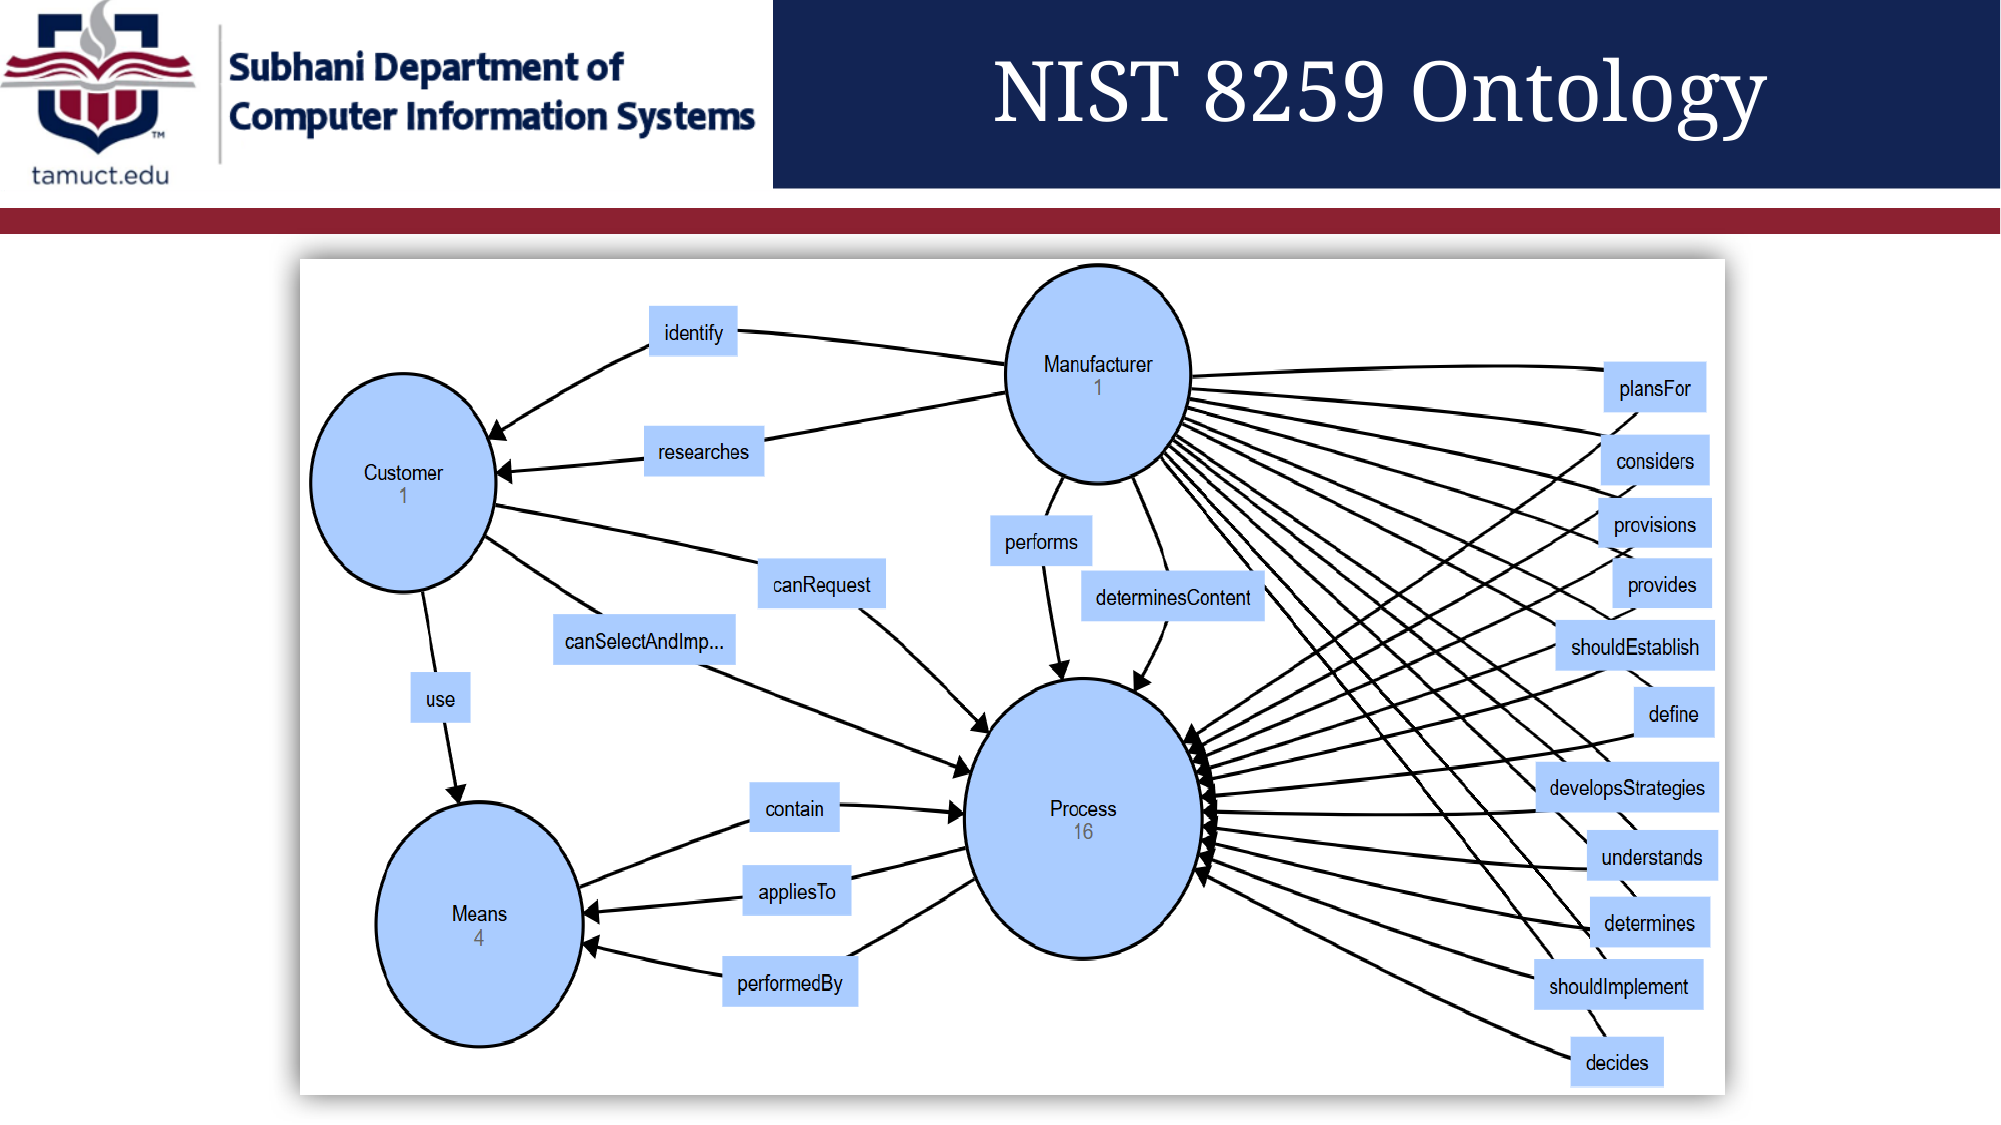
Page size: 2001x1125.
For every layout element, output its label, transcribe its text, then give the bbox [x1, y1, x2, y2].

picture [0, 0, 2001, 1125]
title NIST 8259 Ontology [792, 29, 1969, 161]
